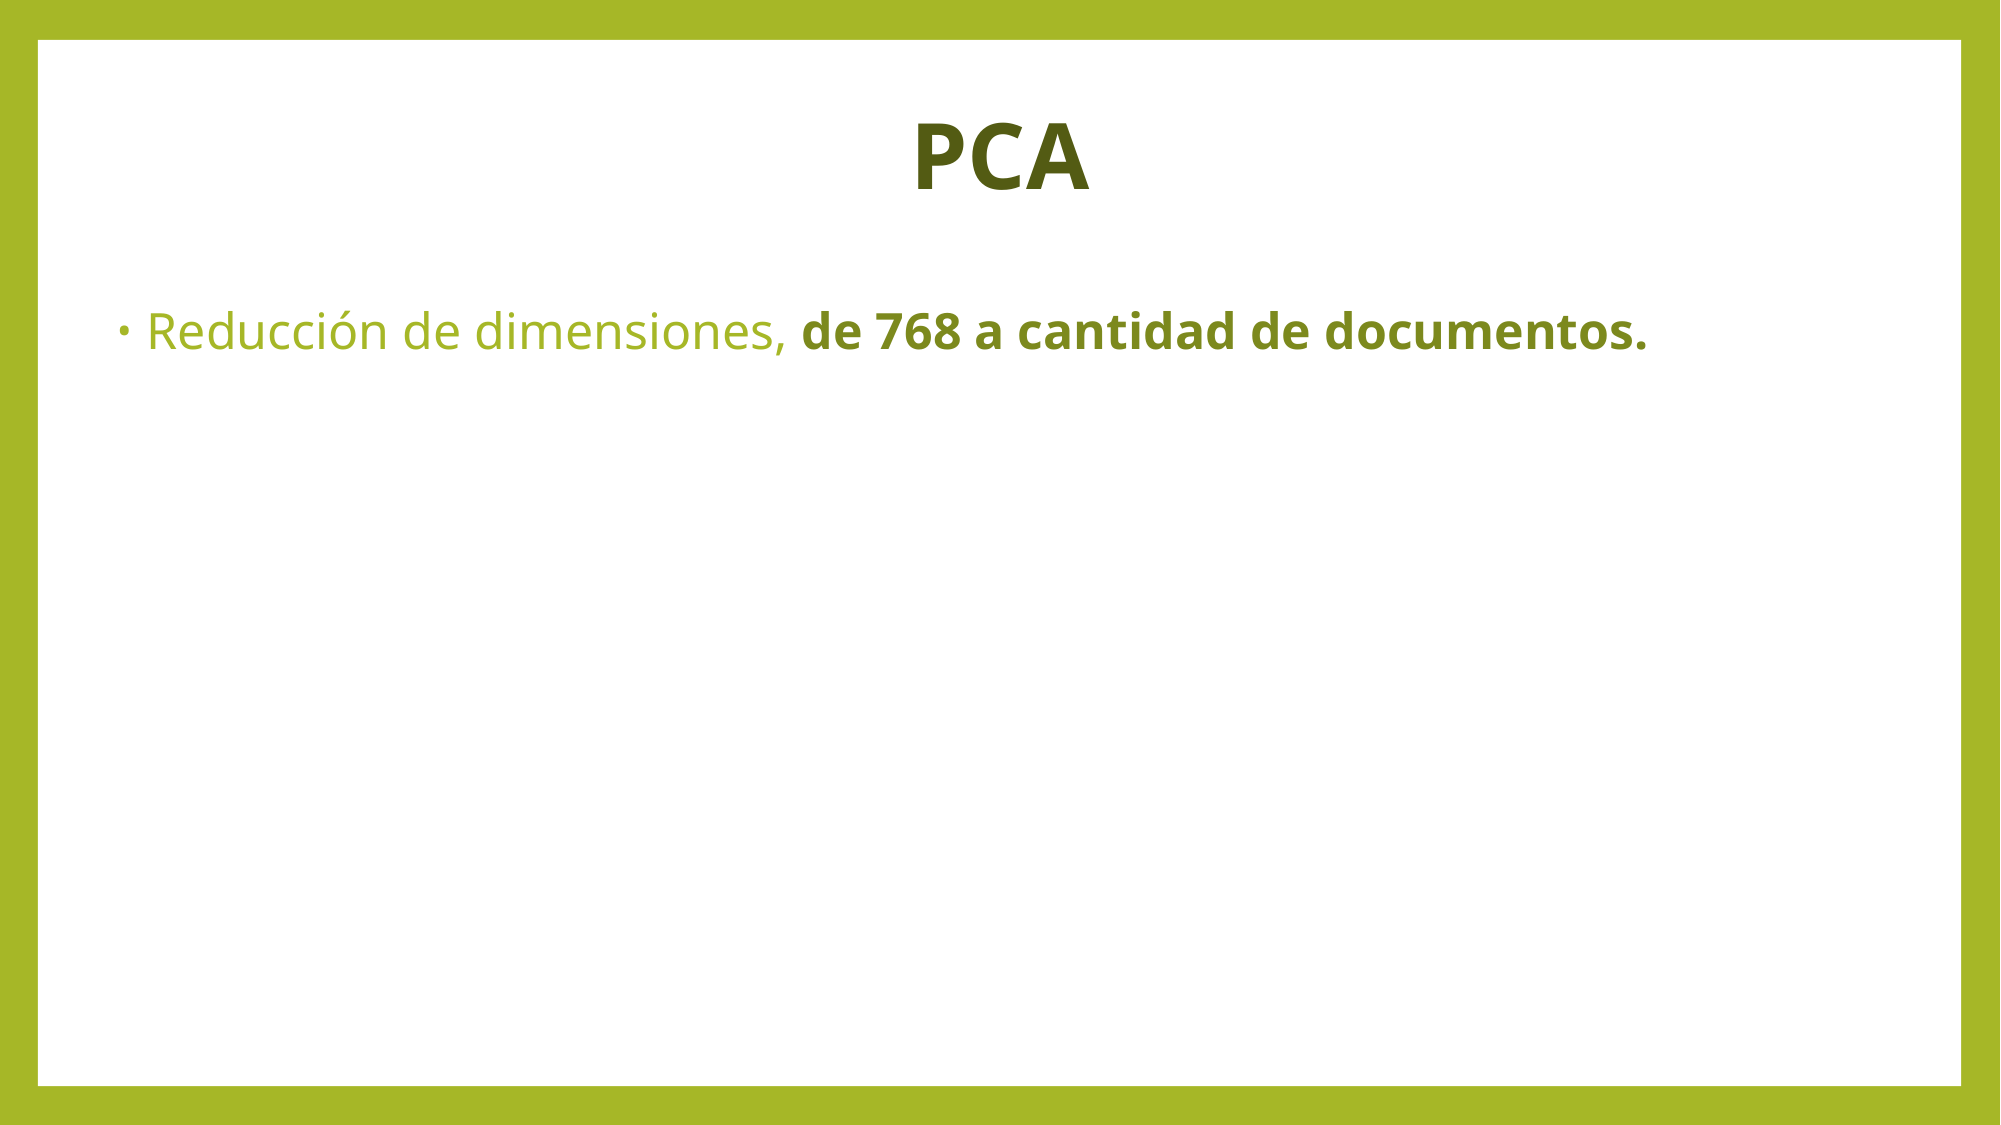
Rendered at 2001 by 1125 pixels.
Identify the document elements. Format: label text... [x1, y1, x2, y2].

list Reducción de dimensiones, de 768 a cantidad de documentos. [94, 298, 1714, 962]
title PCA [189, 48, 1810, 272]
